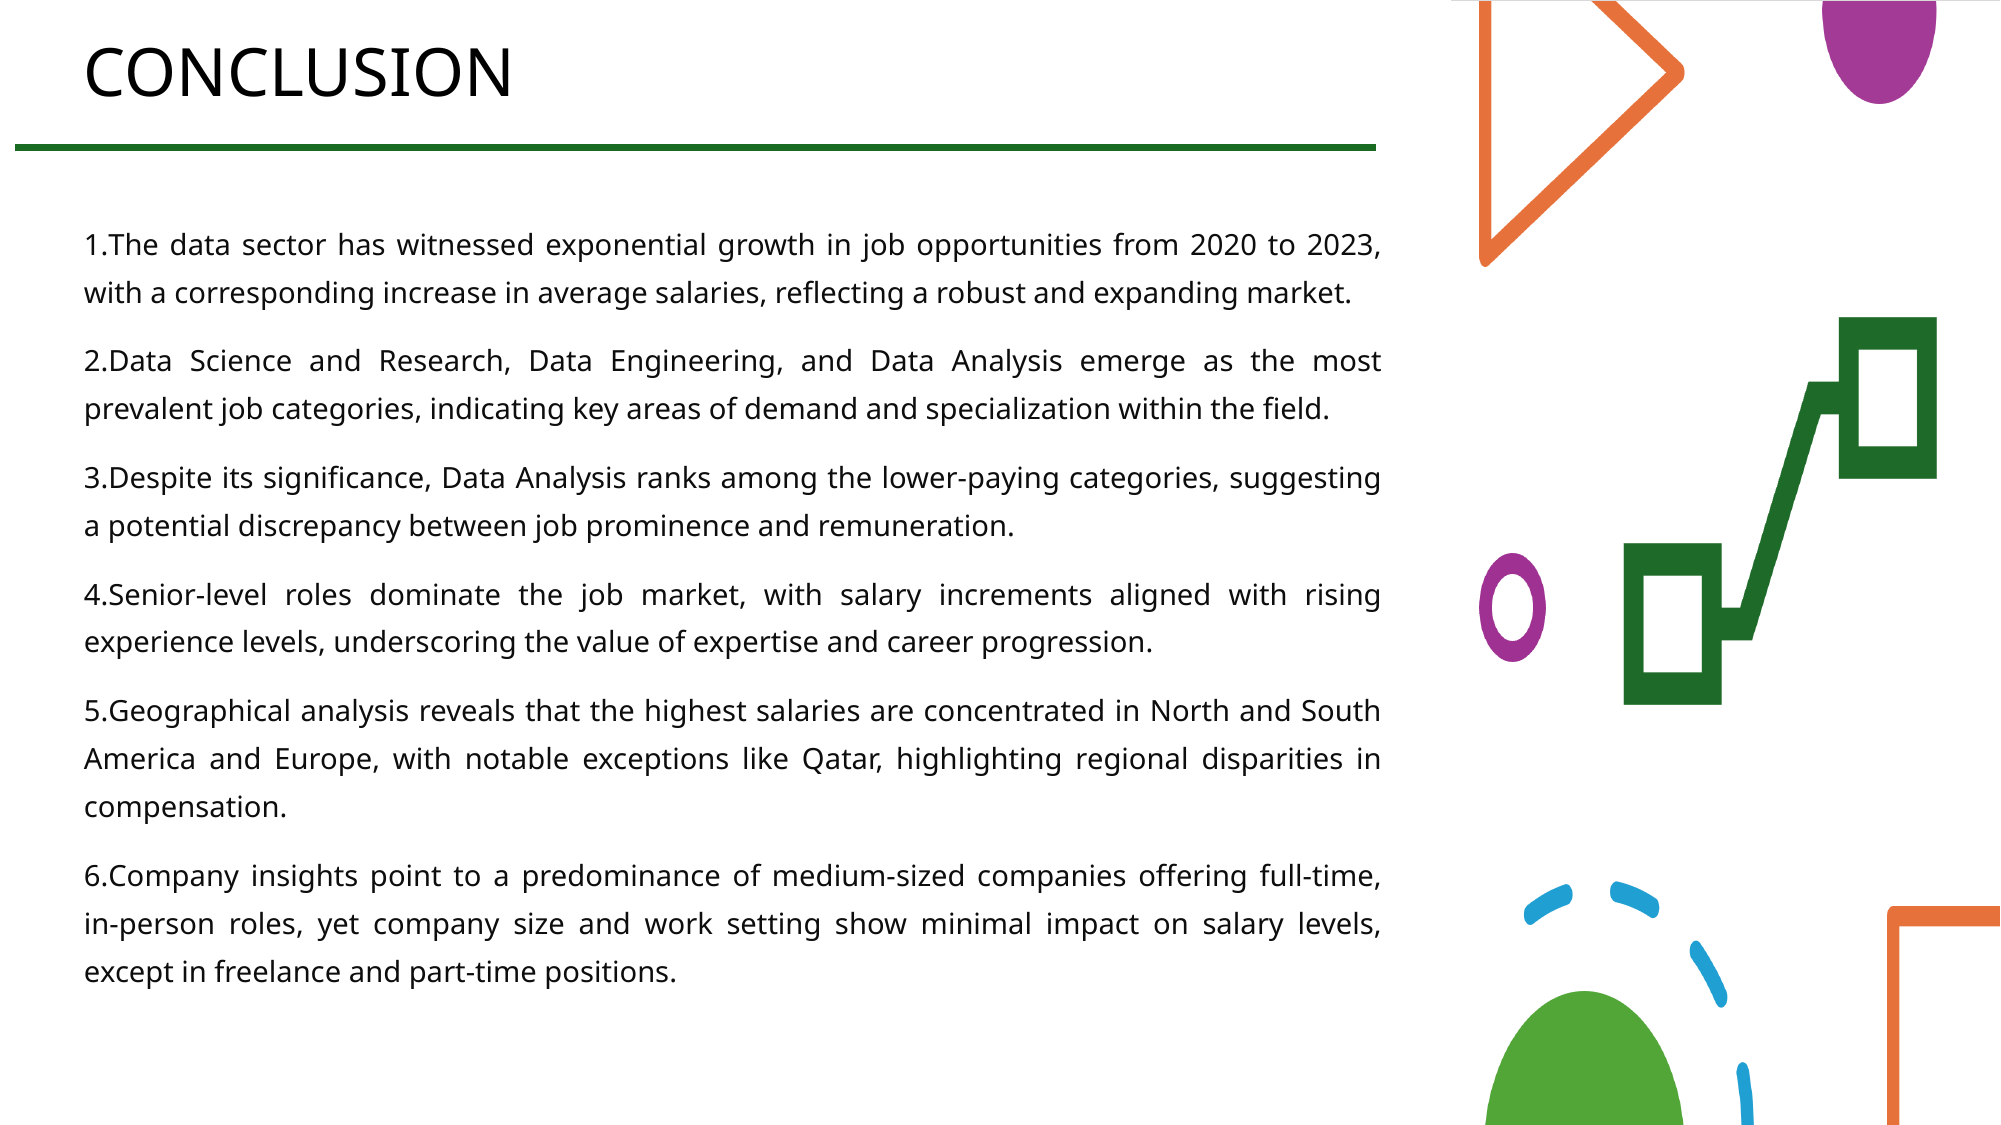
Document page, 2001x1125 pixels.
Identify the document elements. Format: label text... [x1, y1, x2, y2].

picture [1451, 0, 2000, 1125]
title CONCLUSION [68, 16, 954, 134]
subtitle The data sector has witnessed exponential growth in job opportunities from 2020 to 2023, with a corresponding increase in average salaries, reflecting a robust and expanding market. Data Science and Research, Data Engineering, and Data Analysis emerge as the most prevalent job categories, indicating key areas of demand and specialization within the field. Despite its significance, Data Analysis ranks among the lower-paying categories, suggesting a potential discrepancy between job prominence and remuneration. Senior-level roles dominate the job market, with salary increments aligned with rising experience levels, underscoring the value of expertise and career progression. Geographical analysis reveals that the highest salaries are concentrated in North and South America and Europe, with notable exceptions like Qatar, highlighting regional disparities in compensation. Company insights point to a predominance of medium-sized companies offering full-time, in-person roles, yet company size and work setting show minimal impact on salary levels, except in freelance and part-time positions. [68, 205, 1398, 1086]
